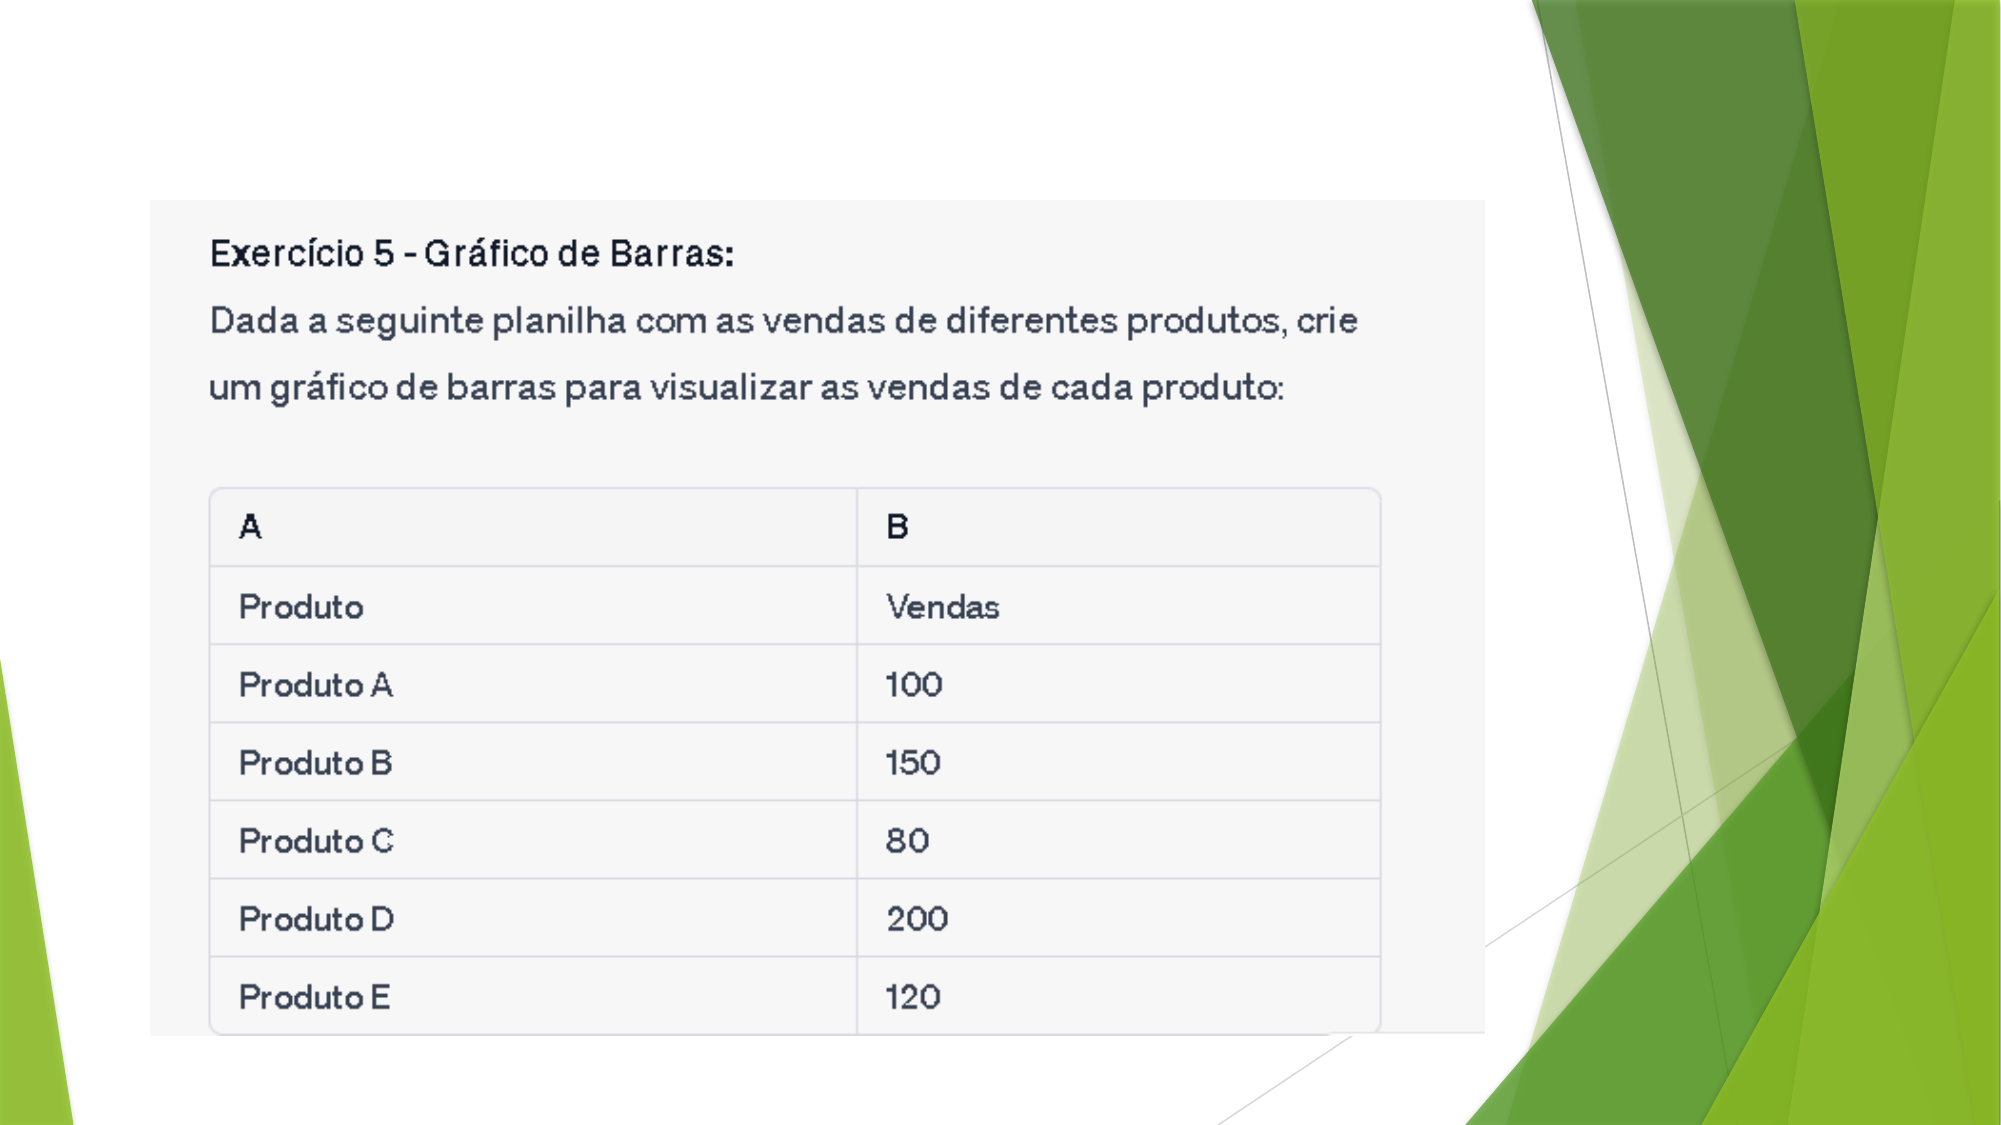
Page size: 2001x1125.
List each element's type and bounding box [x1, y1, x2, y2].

picture [149, 199, 1485, 1037]
